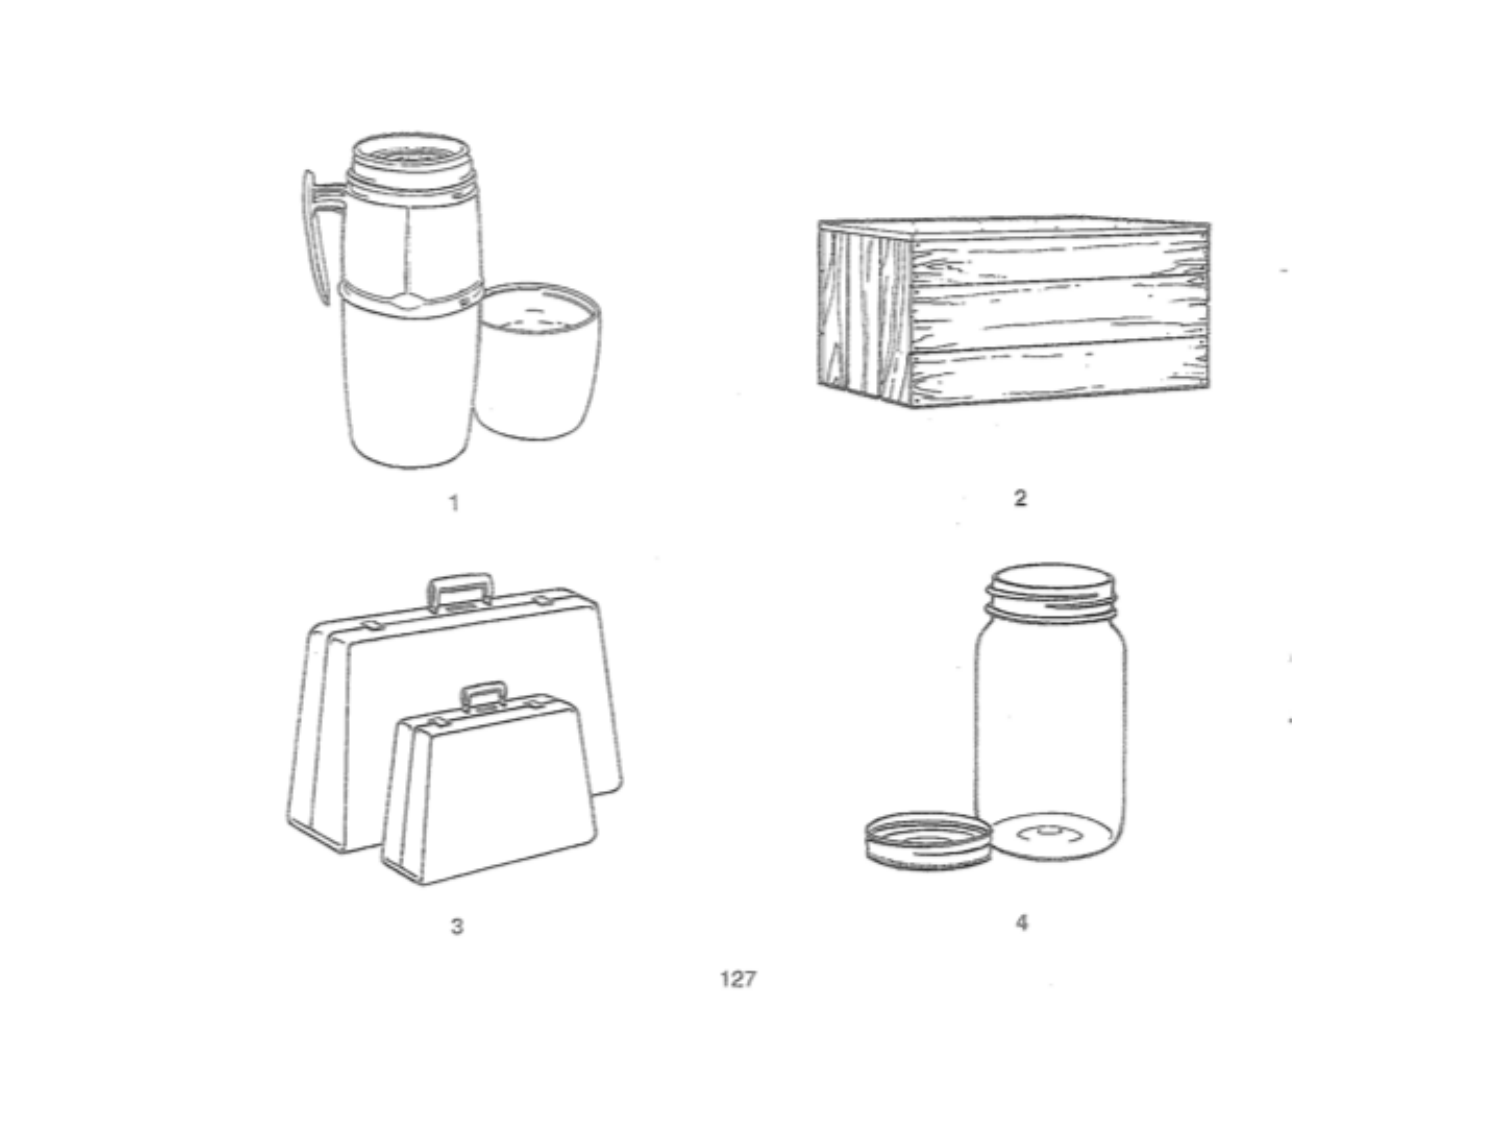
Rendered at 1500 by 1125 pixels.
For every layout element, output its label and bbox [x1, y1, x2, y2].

picture [205, 118, 1292, 1007]
